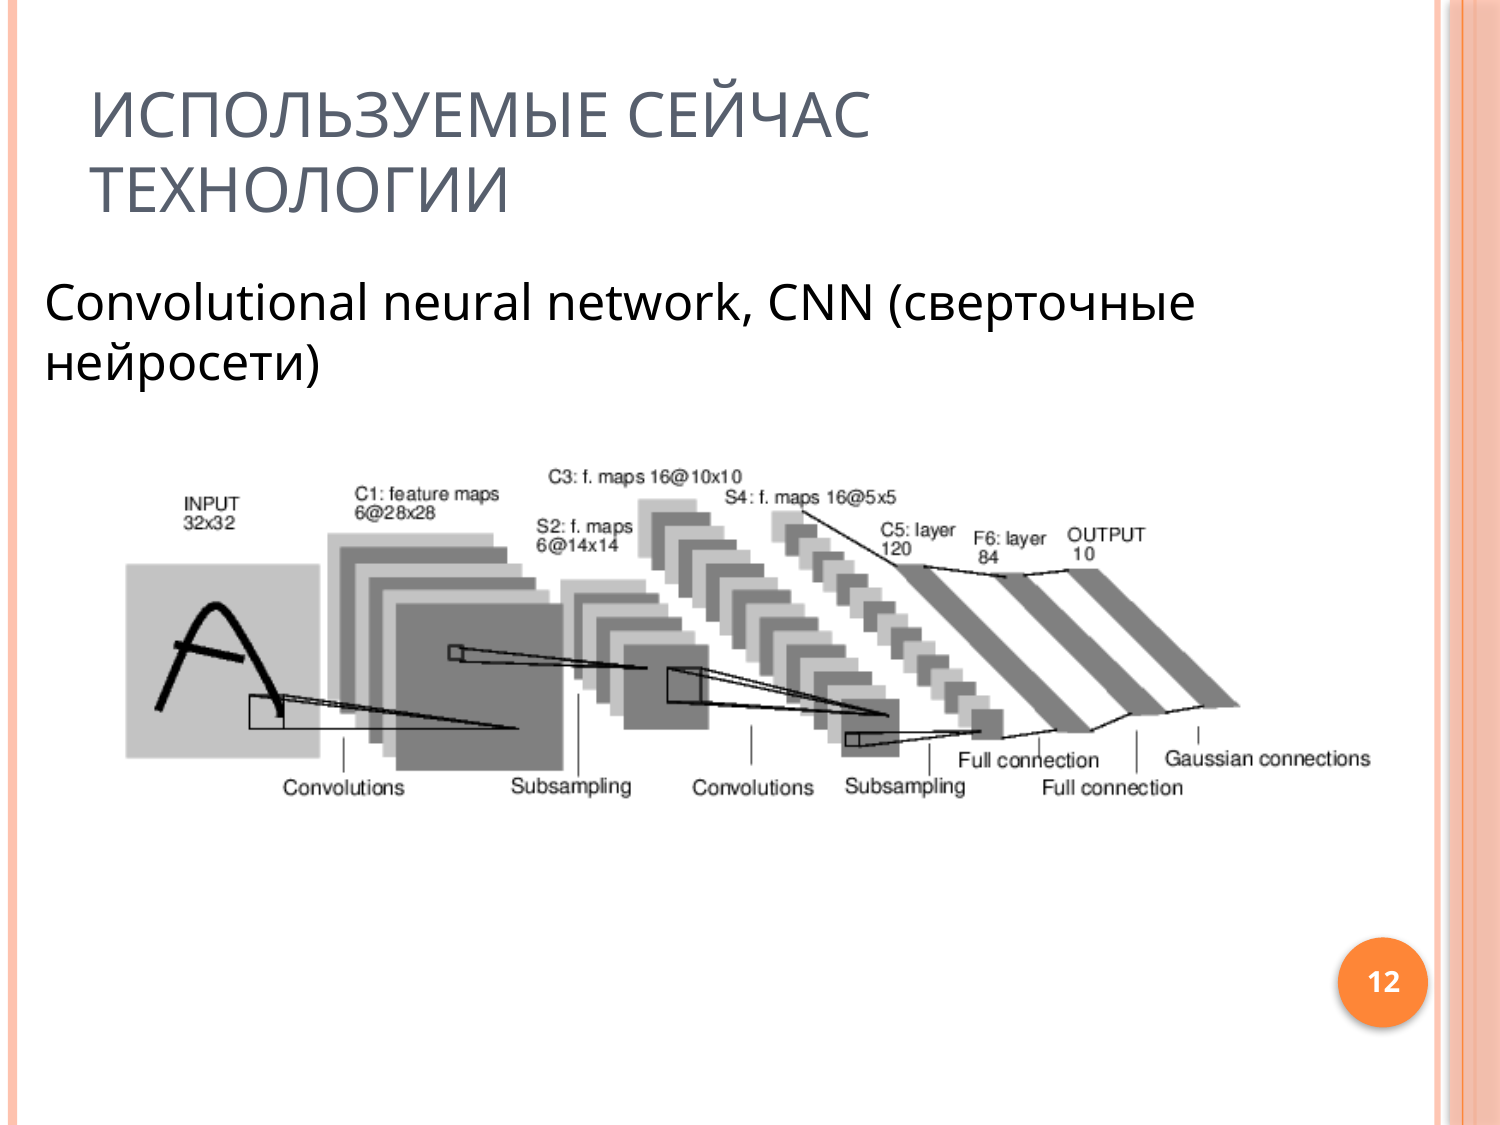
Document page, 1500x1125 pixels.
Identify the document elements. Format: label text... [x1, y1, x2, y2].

title Используемые сейчас технологии [75, 45, 1300, 233]
slide_number 12 [1333, 940, 1434, 1027]
list Convolutional neural network, CNN (сверточные нейросети) [29, 262, 1447, 1062]
picture [87, 455, 1389, 815]
